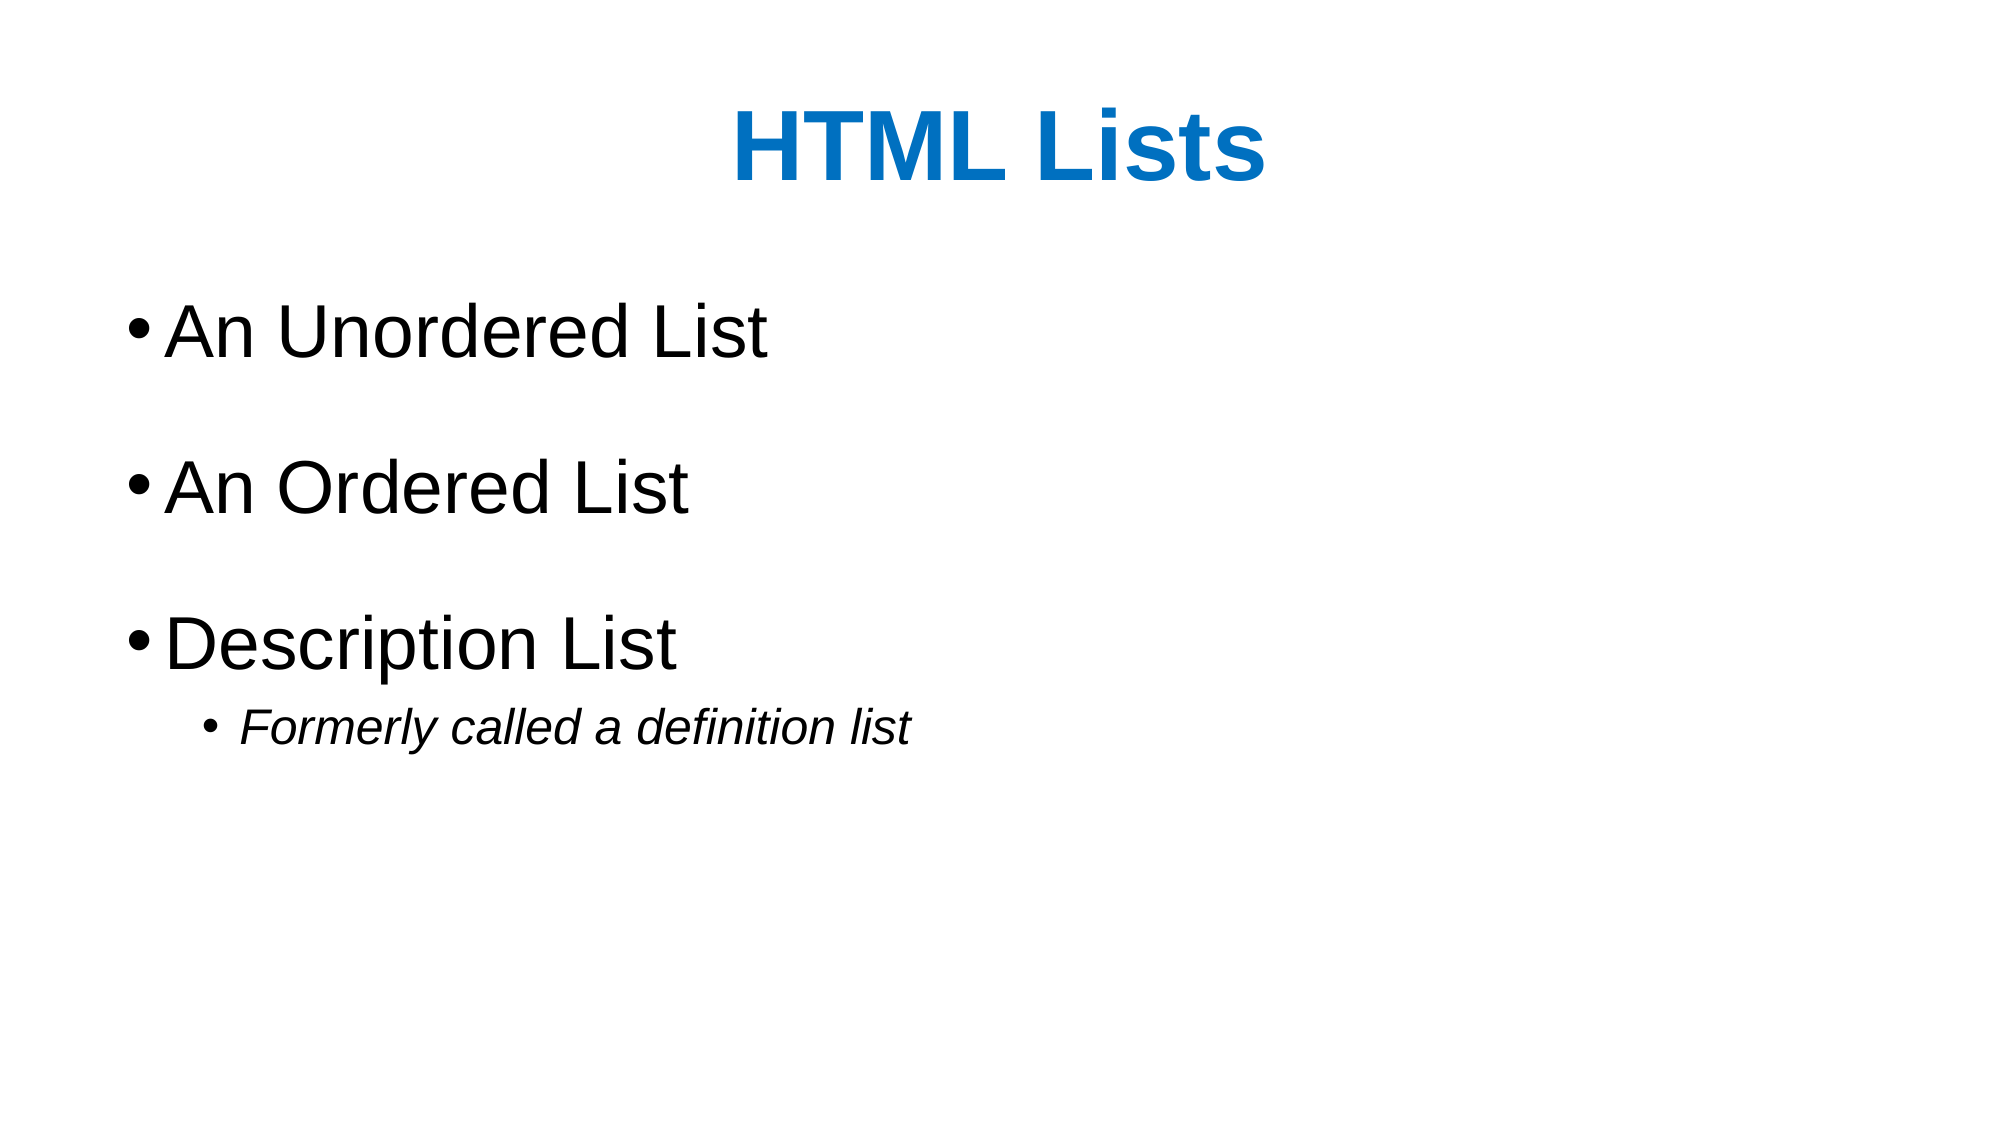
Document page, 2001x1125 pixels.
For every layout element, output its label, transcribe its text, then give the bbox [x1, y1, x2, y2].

list An Unordered List An Ordered List Description List Formerly called a definition list [111, 230, 1788, 978]
title HTML Lists [137, 59, 1863, 236]
